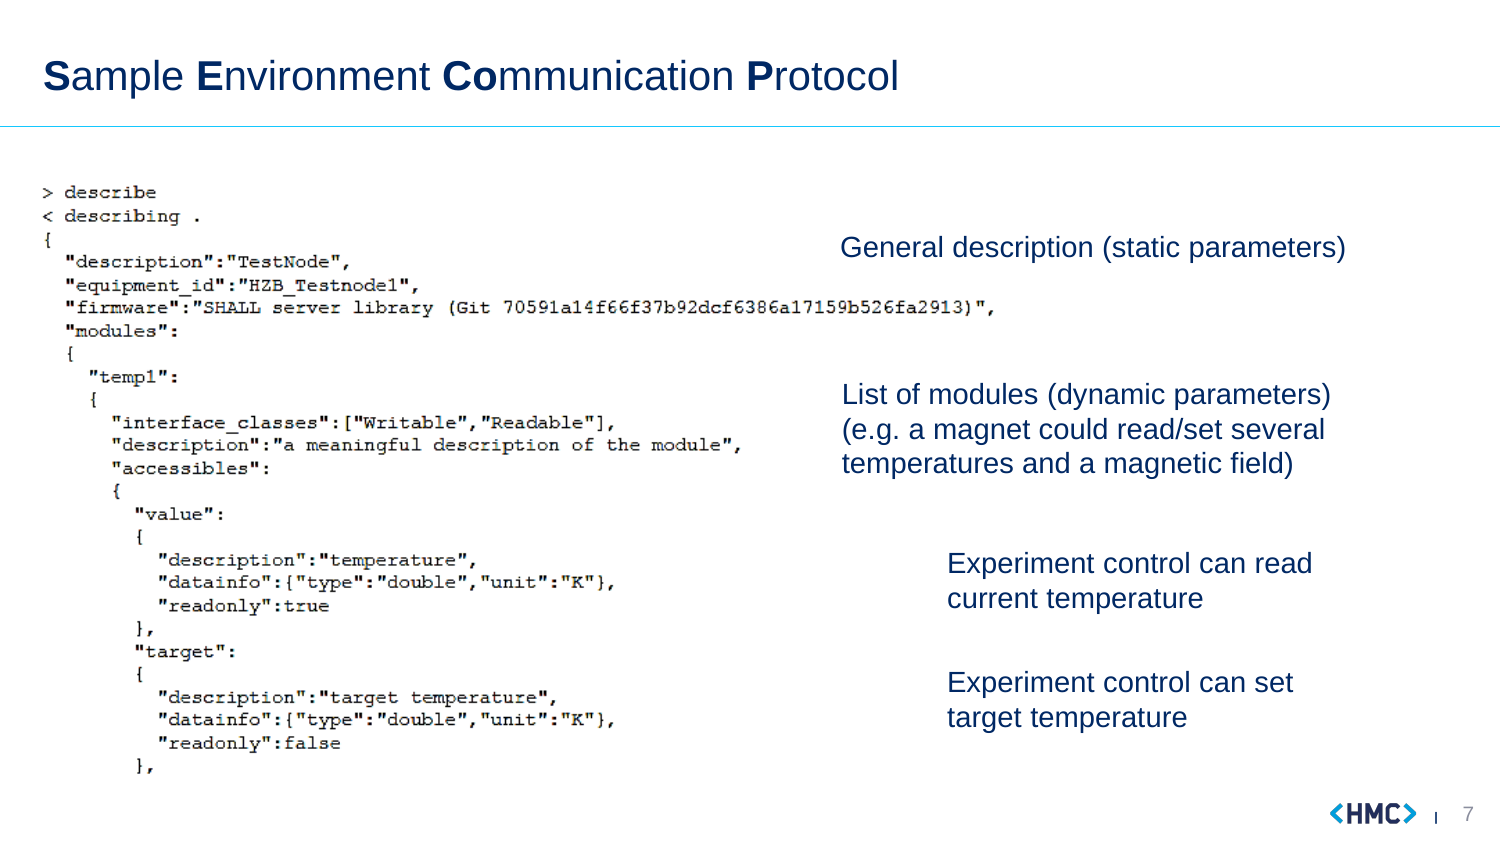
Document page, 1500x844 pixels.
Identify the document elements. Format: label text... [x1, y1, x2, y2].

picture [1328, 799, 1418, 827]
text_box Experiment control can set target temperature [1010, 656, 1318, 741]
picture [27, 175, 1007, 785]
text_box General description (static parameters) [1010, 220, 1362, 271]
text_box List of modules (dynamic parameters) (e.g. a magnet could read/set several temperatures and a magnetic field) [1010, 367, 1348, 488]
text_box Experiment control can read current temperature [1010, 536, 1337, 622]
text_box Sample Environment Communication Protocol [43, 17, 1337, 130]
